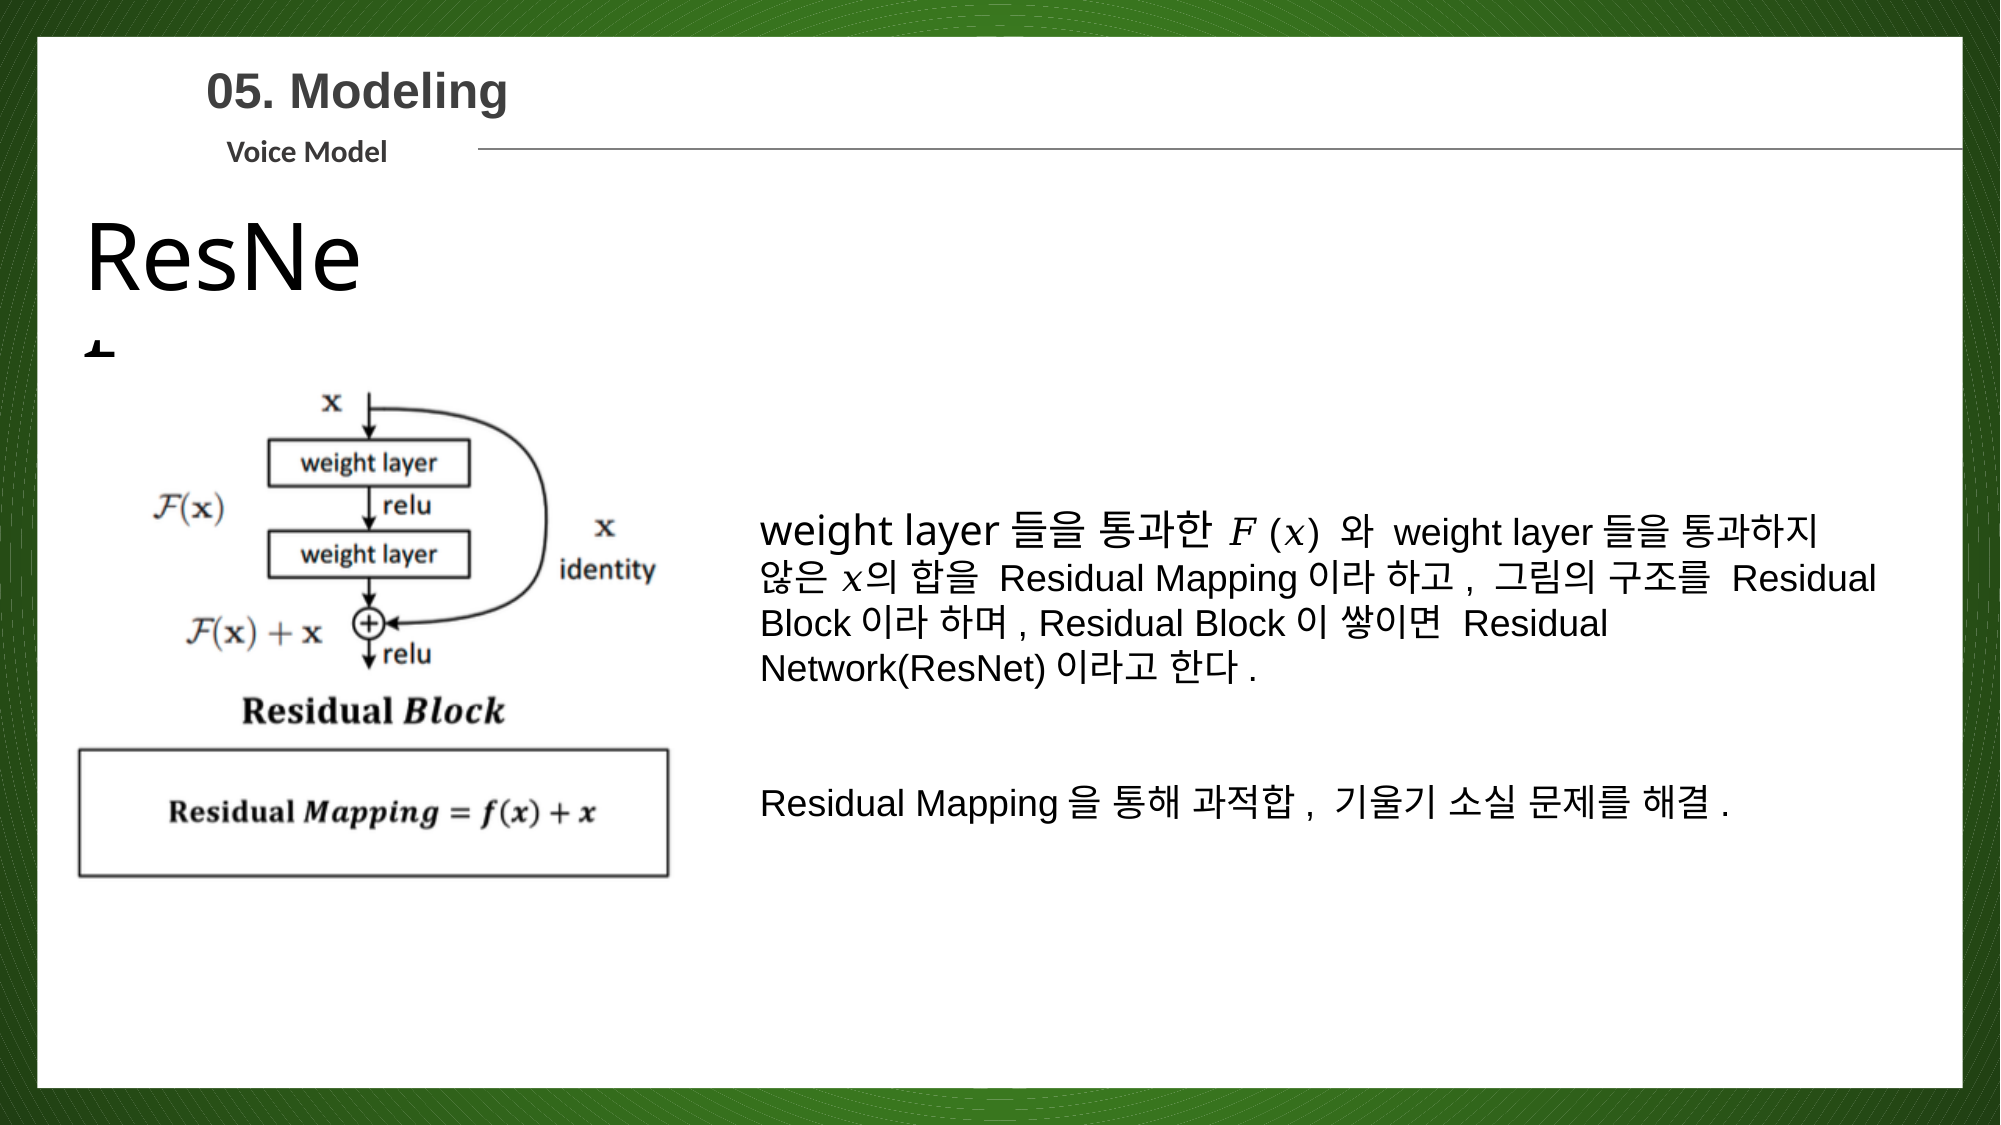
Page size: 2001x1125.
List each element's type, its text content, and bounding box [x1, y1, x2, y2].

text_box ResNet [68, 181, 382, 356]
text_box weight layer들을 통과한 𝐹(𝑥) 와 weight layer들을 통과하지 않은 𝑥의 합을 Residual Mapping이라 하고, 그림의 구조를 Residual Block이라 하며, Residual Block이 쌓이면 Residual Network(ResNet)이라고 한다. Residual Mapping을 통해 과적합, 기울기 소실 문제를 해결. [744, 489, 1913, 840]
text_box Voice Model [211, 123, 478, 174]
text_box [37, 36, 1963, 1089]
picture [67, 357, 684, 896]
text_box 04 [41, 32, 233, 148]
text_box 05. Modeling [190, 51, 745, 127]
